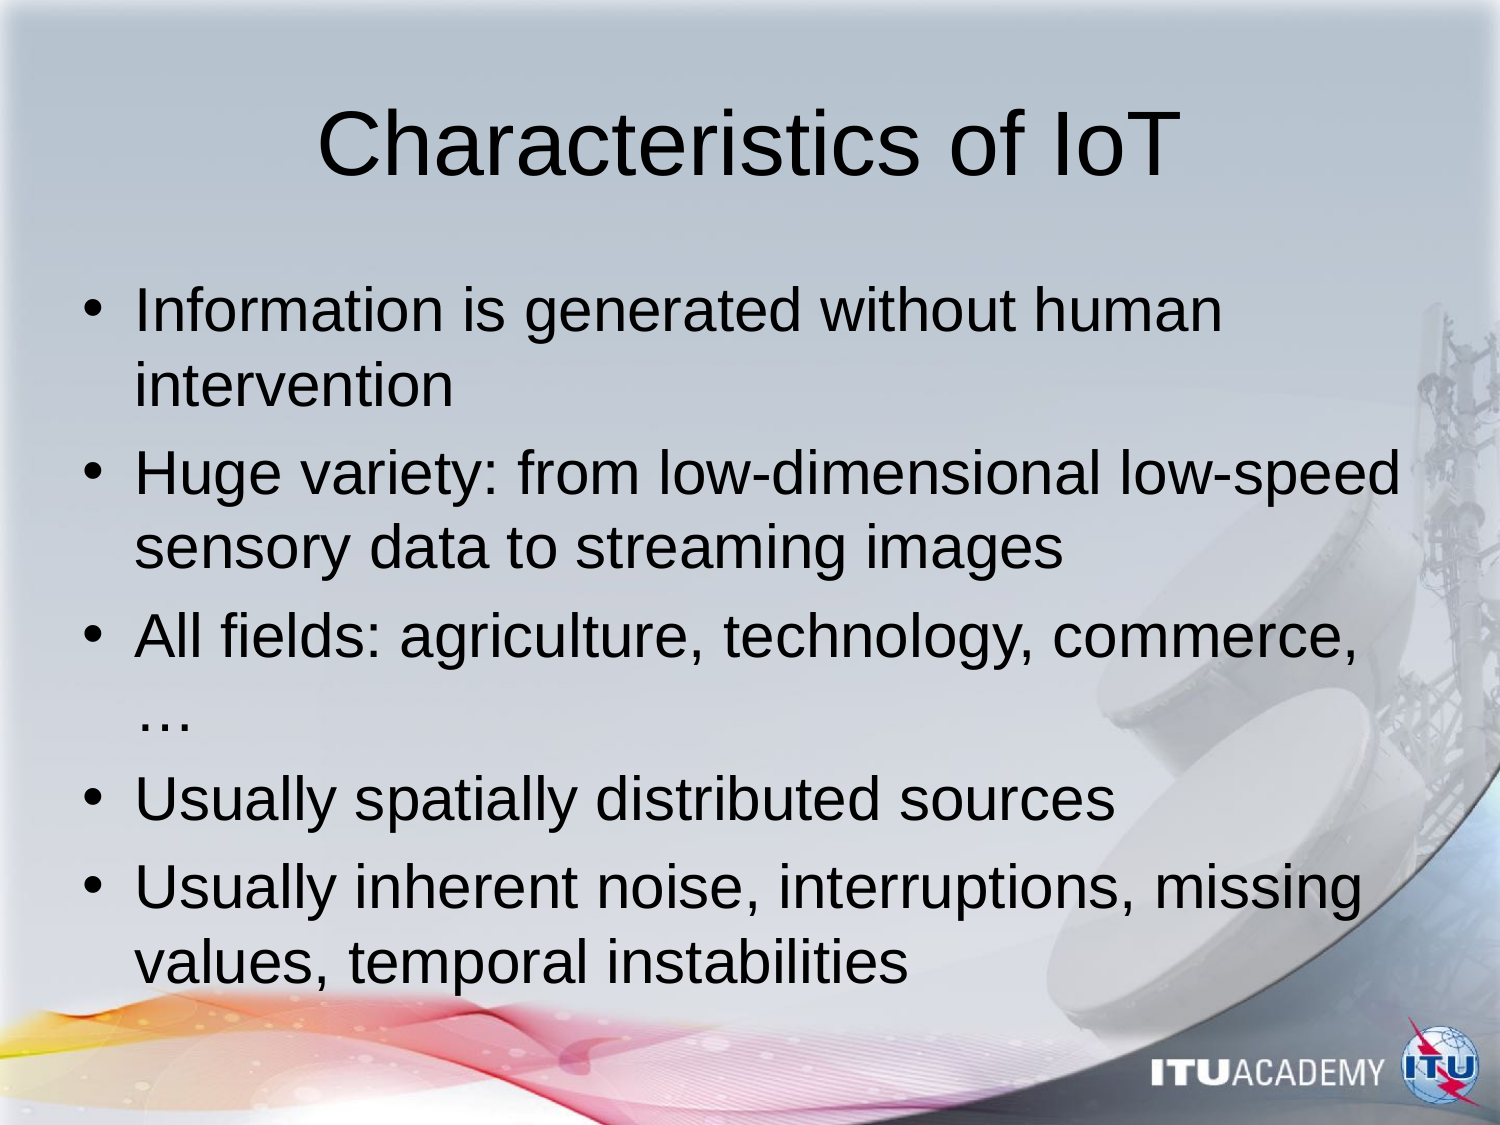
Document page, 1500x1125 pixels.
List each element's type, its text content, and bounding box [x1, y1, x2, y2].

title Characteristics of IoT [74, 44, 1426, 234]
picture [0, 0, 1500, 1125]
list Information is generated without human intervention Huge variety: from low-dimensional low-speed sensory data to streaming images All fields: agriculture, technology, commerce, … Usually spatially distributed sources Usually inherent noise, interruptions, missing values, temporal instabilities [74, 261, 1426, 1006]
